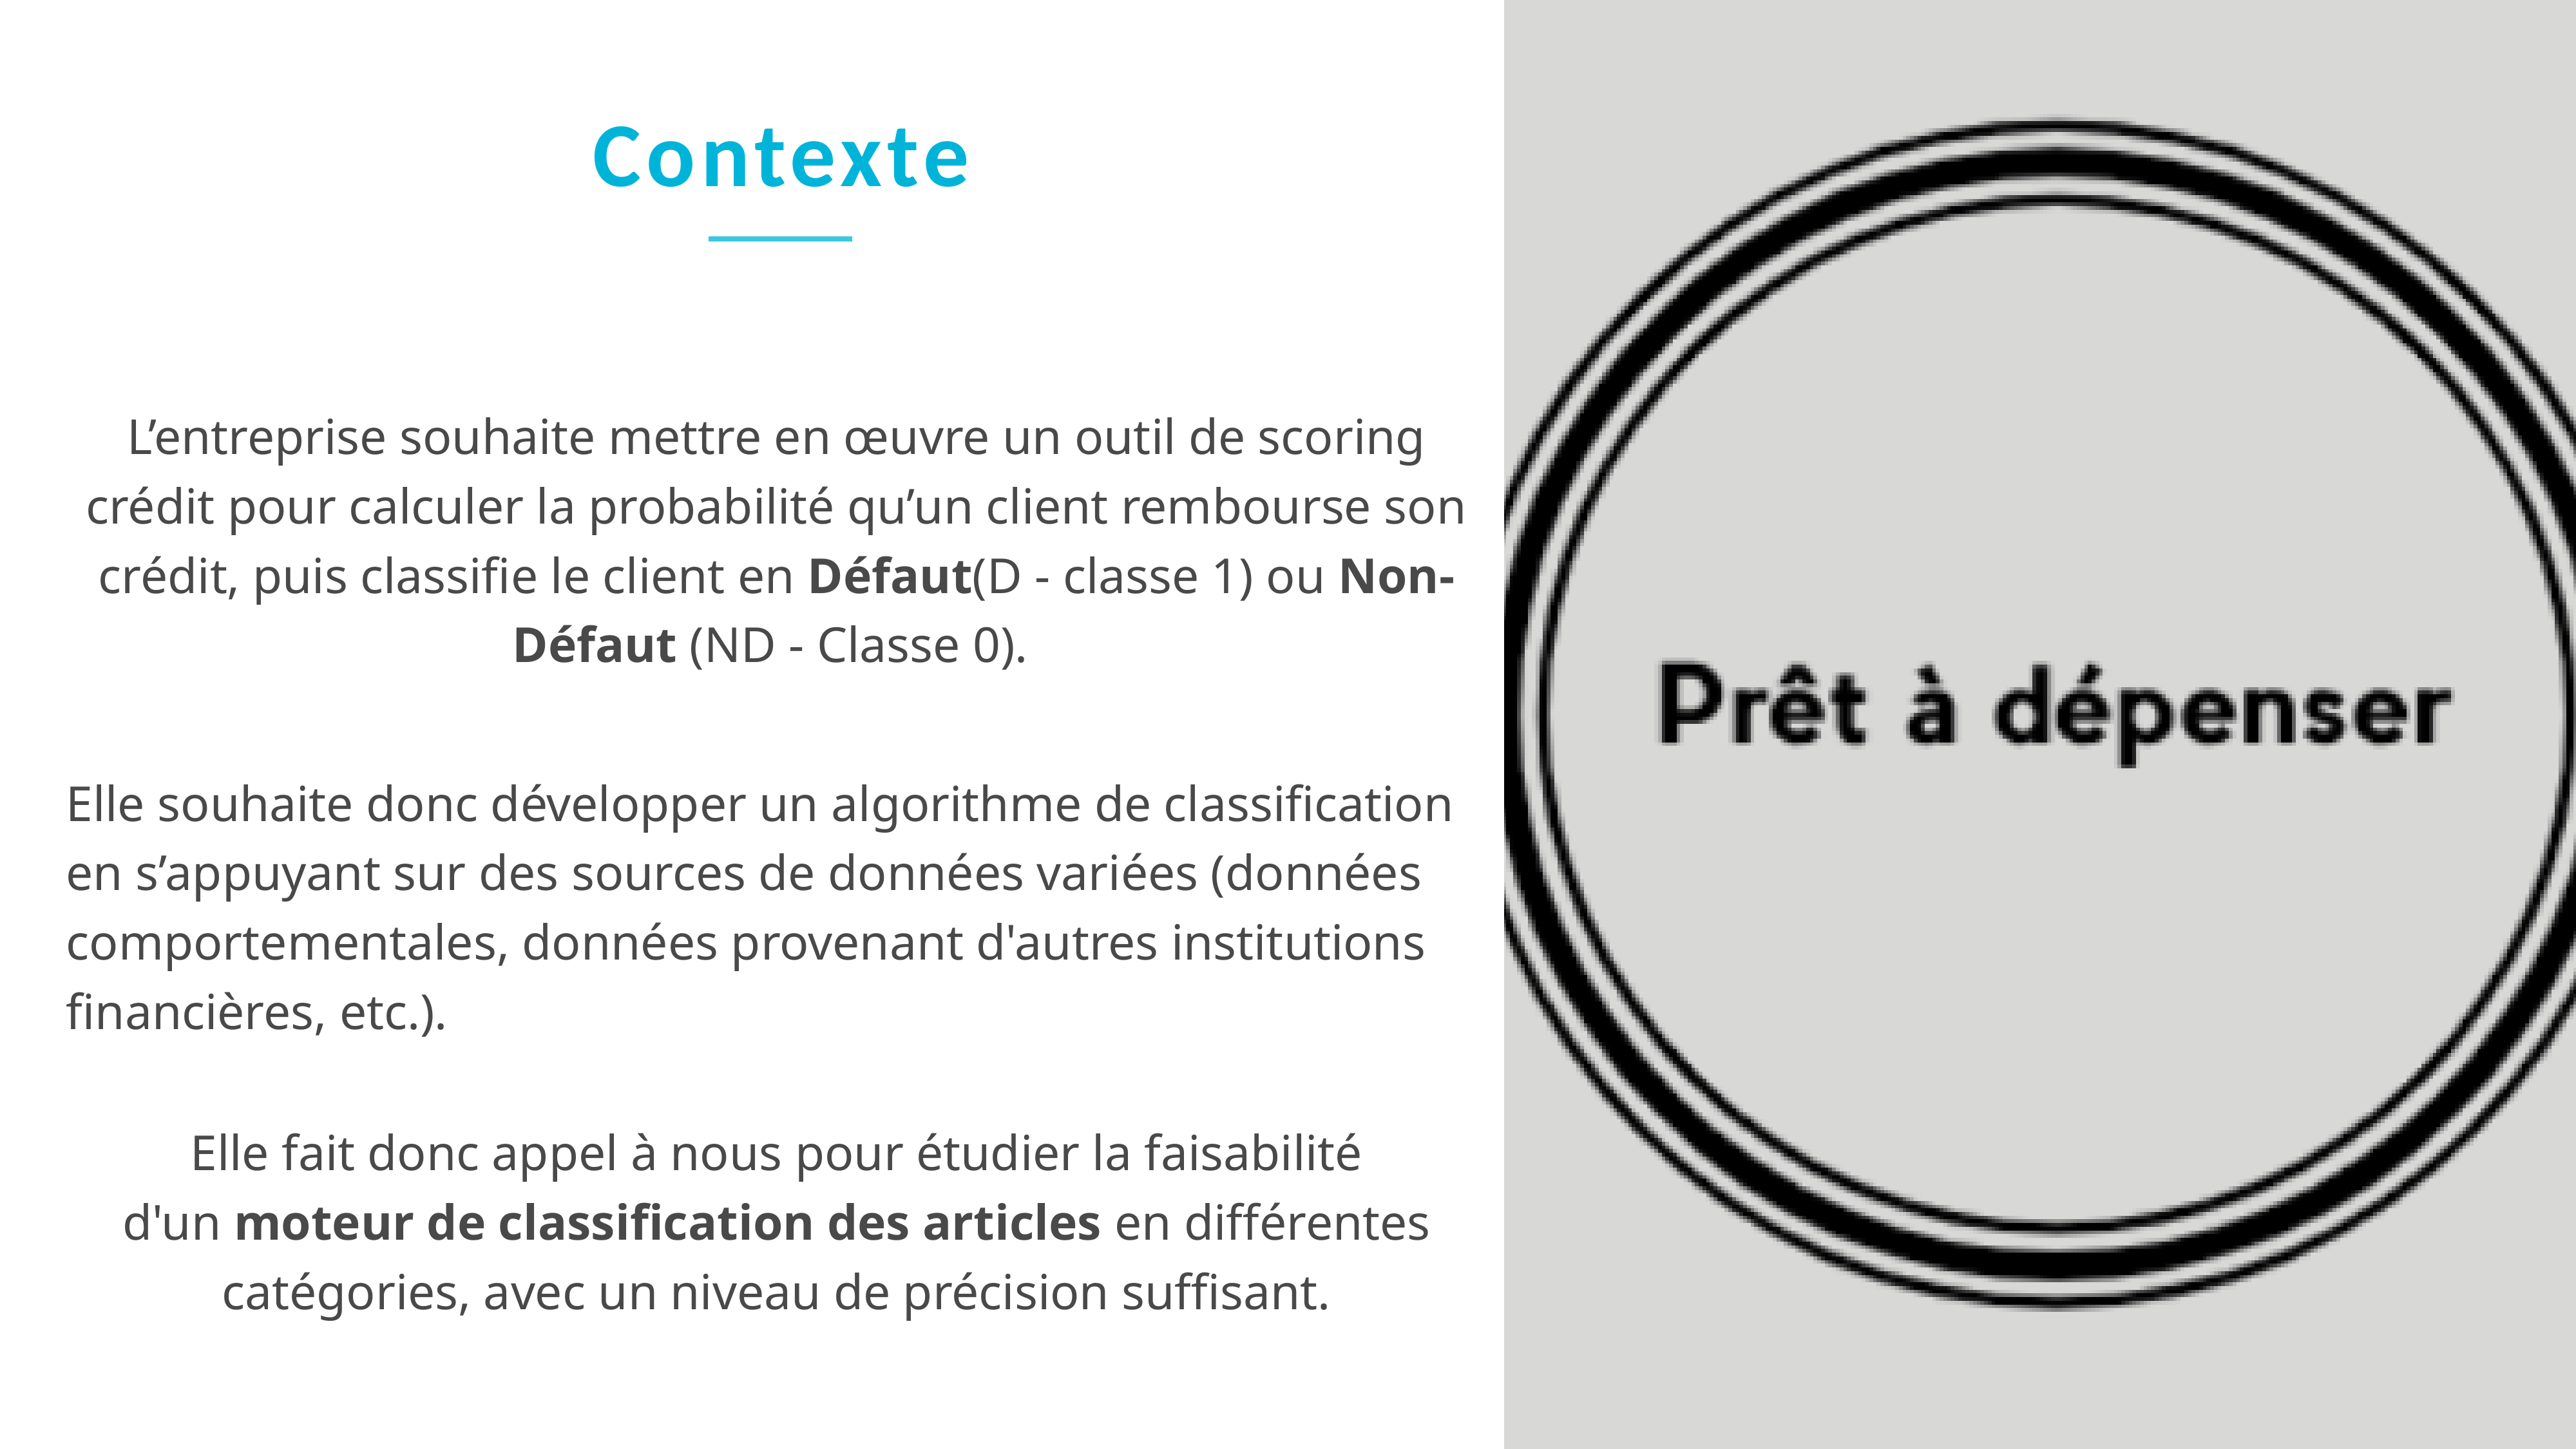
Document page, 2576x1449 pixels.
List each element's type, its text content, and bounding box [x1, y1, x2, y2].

text_box Contexte [583, 95, 970, 314]
picture [1504, 0, 2576, 1449]
text_box L’entreprise souhaite mettre en œuvre un outil de scoring crédit pour calculer la probabilité qu’un client rembourse son crédit, puis classifie le client en Défaut(D - classe 1) ou Non-Défaut (ND - Classe 0). Elle souhaite donc développer un algorithme de classification en s’appuyant sur des sources de données variées (données comportementales, données provenant d'autres institutions financières, etc.). Elle fait donc appel à nous pour étudier la faisabilité d'un moteur de classification des articles en différentes catégories, avec un niveau de précision suffisant. [43, 383, 1504, 1331]
